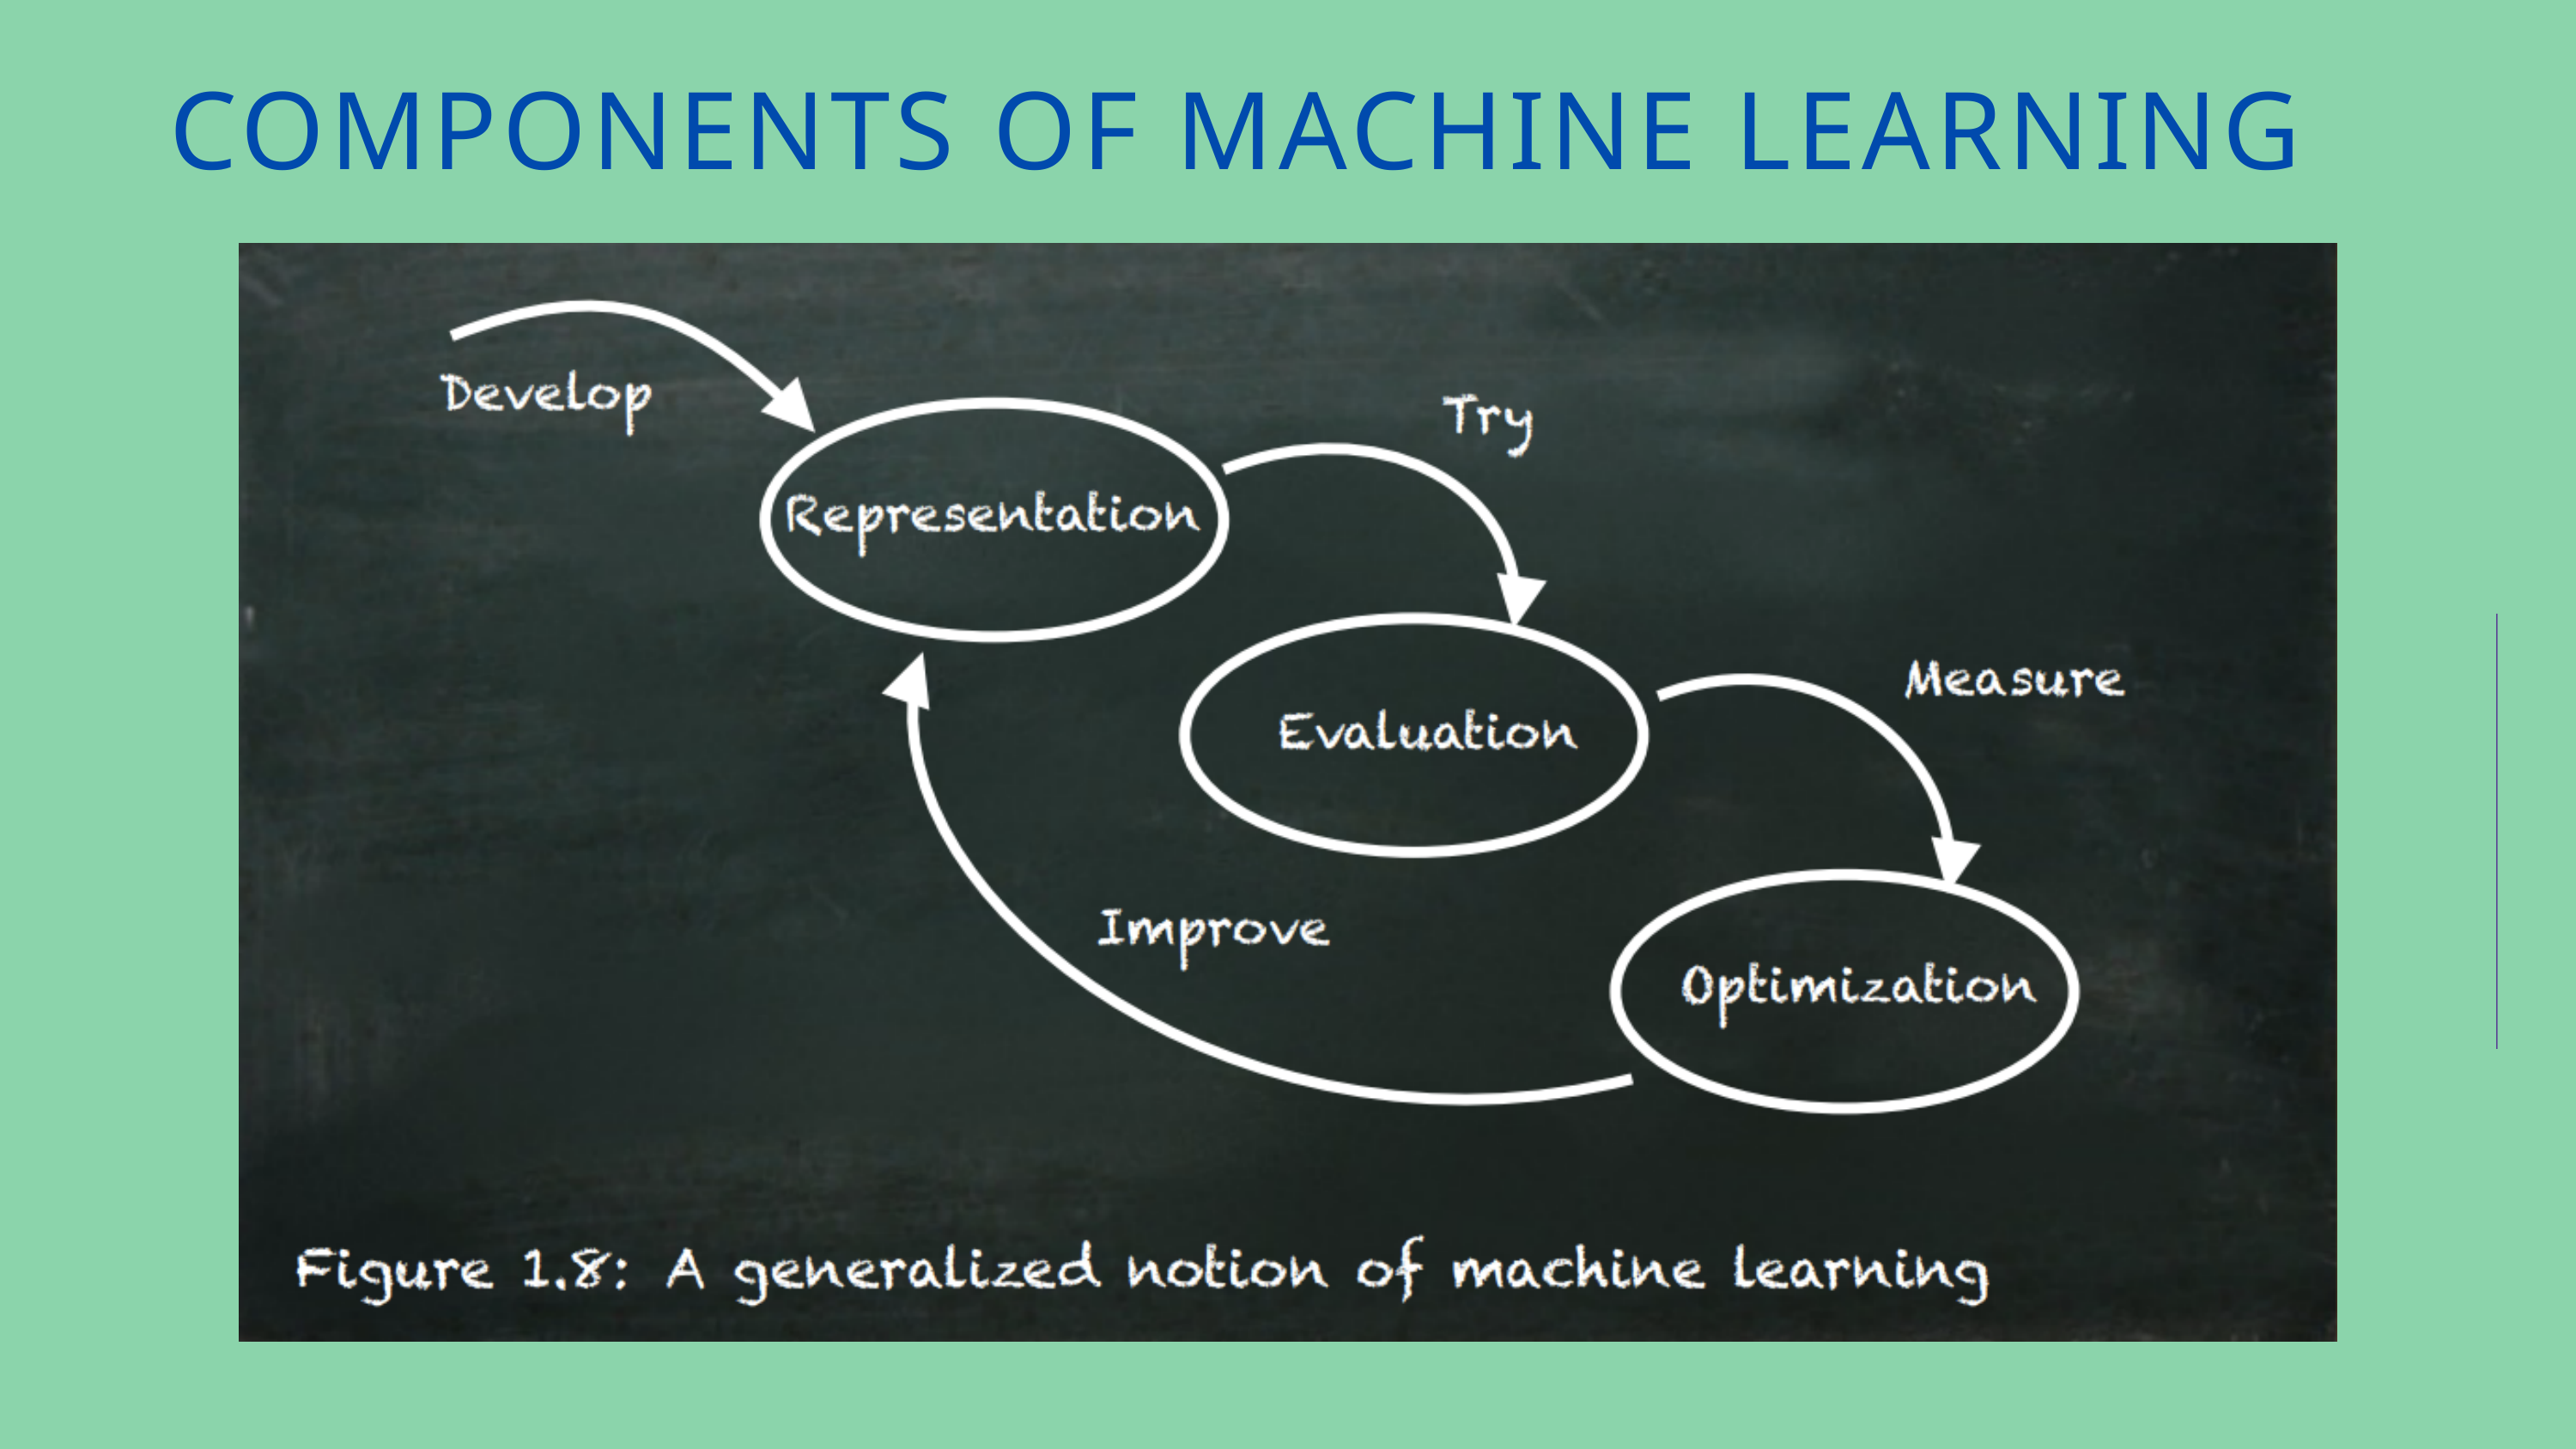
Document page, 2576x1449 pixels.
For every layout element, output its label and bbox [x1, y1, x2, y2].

text_box [169, 66, 2457, 354]
picture [238, 242, 2337, 1342]
